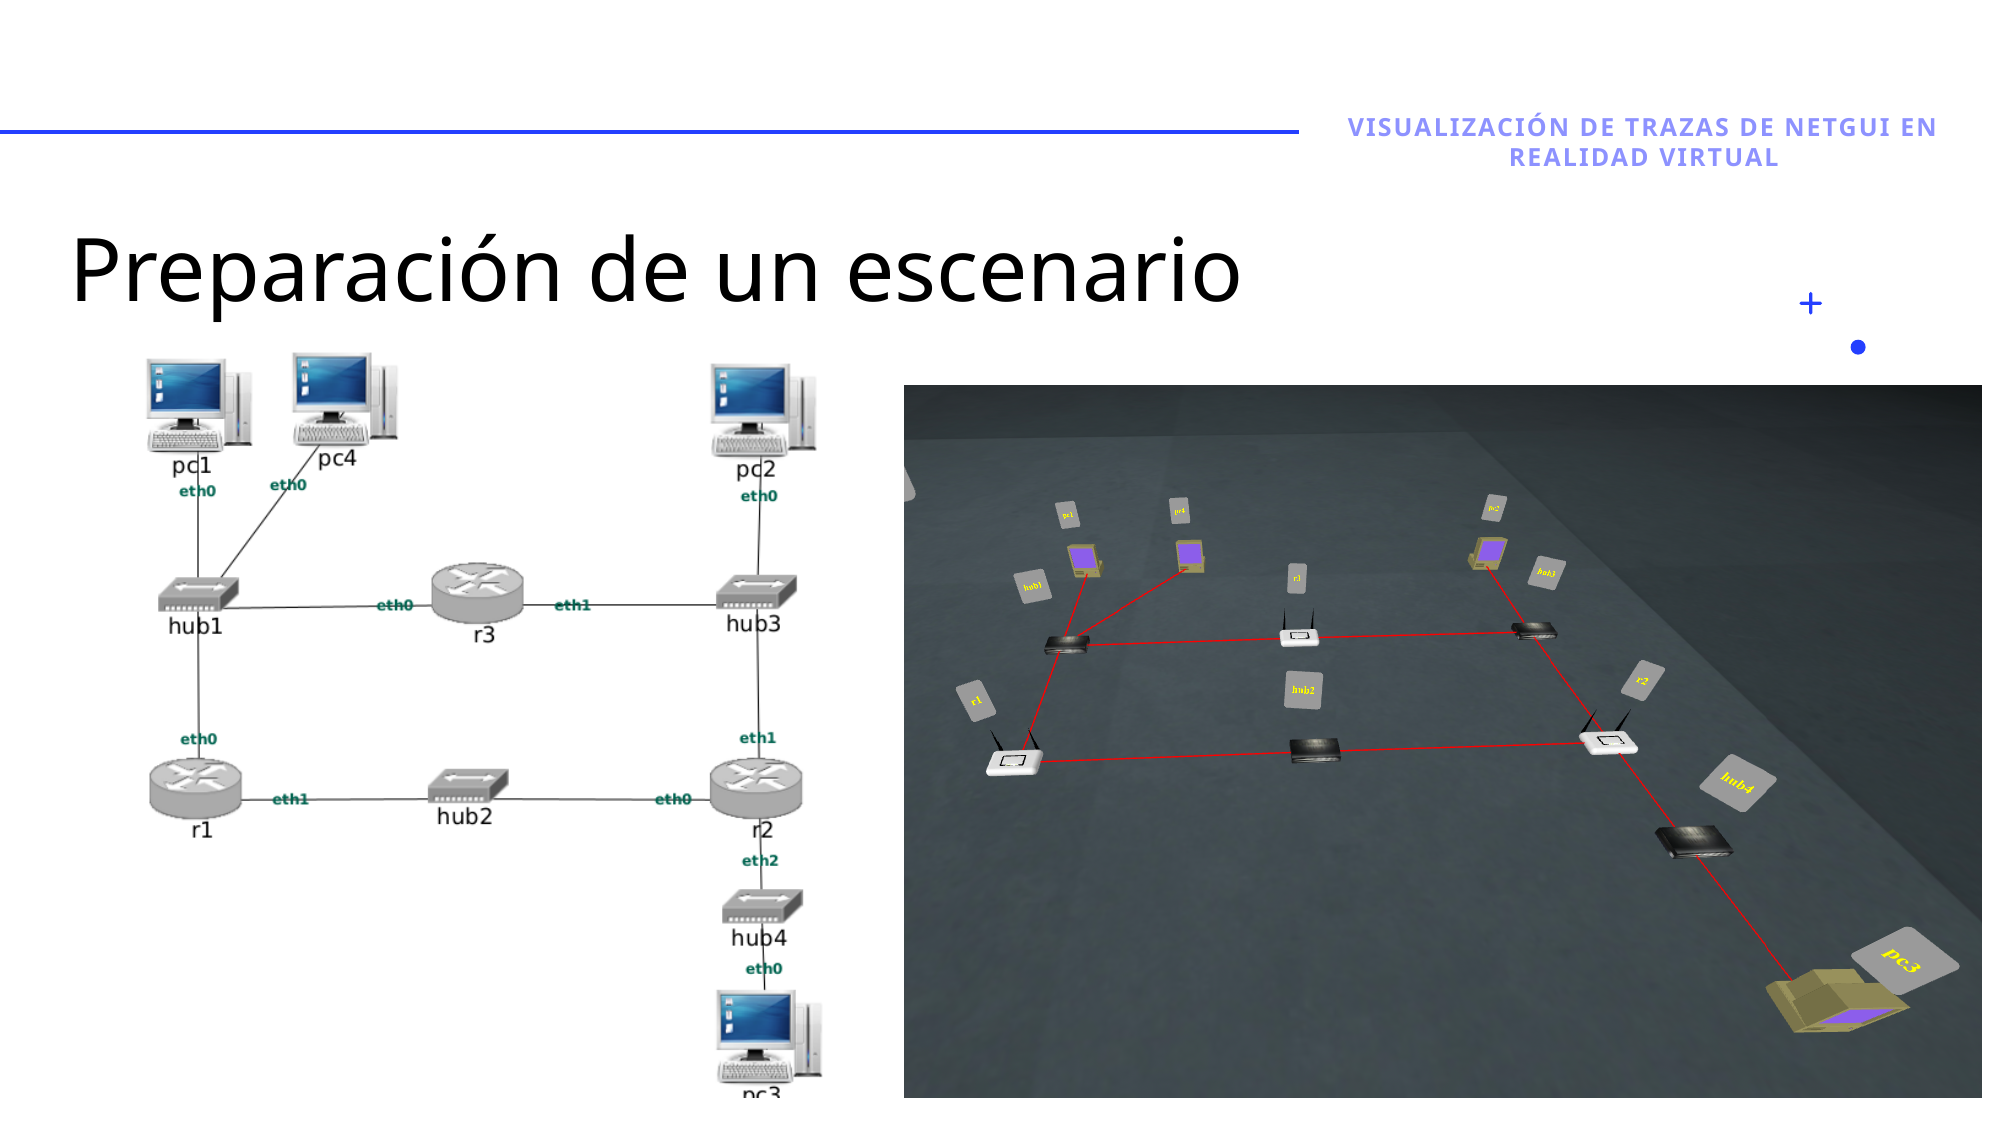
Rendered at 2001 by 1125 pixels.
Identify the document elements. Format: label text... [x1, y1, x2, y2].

picture [904, 385, 1982, 1098]
picture [103, 346, 873, 1098]
title Preparación de un escenario [54, 163, 1466, 328]
footer VISUALIZACIÓN DE TRAZAS DE NETGUI EN REALIDAD VIRTUAL [1306, 101, 1982, 181]
